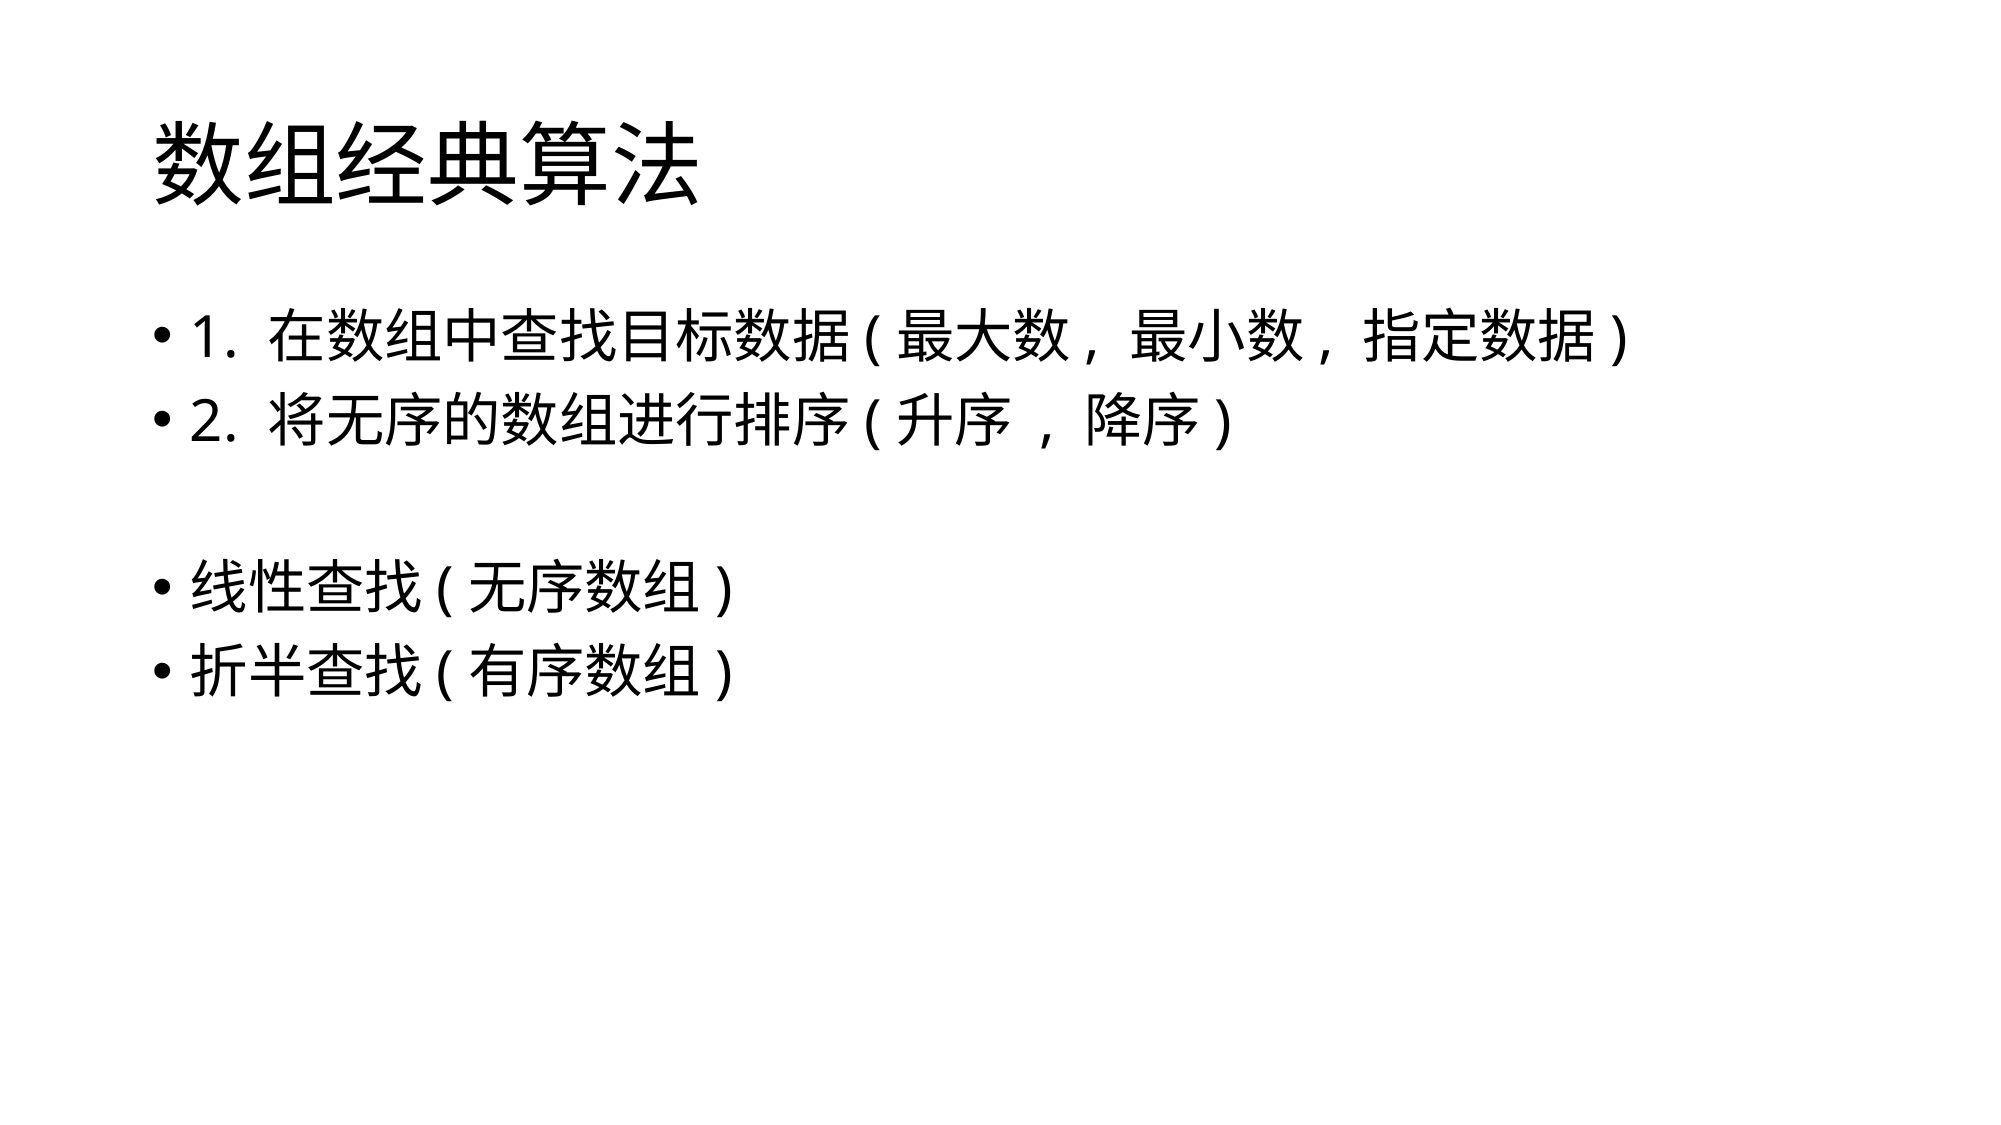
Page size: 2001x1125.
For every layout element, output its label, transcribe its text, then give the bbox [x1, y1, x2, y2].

title 数组经典算法 [137, 59, 1863, 278]
list 1. 在数组中查找目标数据(最大数, 最小数, 指定数据) 2. 将无序的数组进行排序(升序 , 降序) 线性查找(无序数组) 折半查找(有序数组) [137, 299, 1863, 1014]
